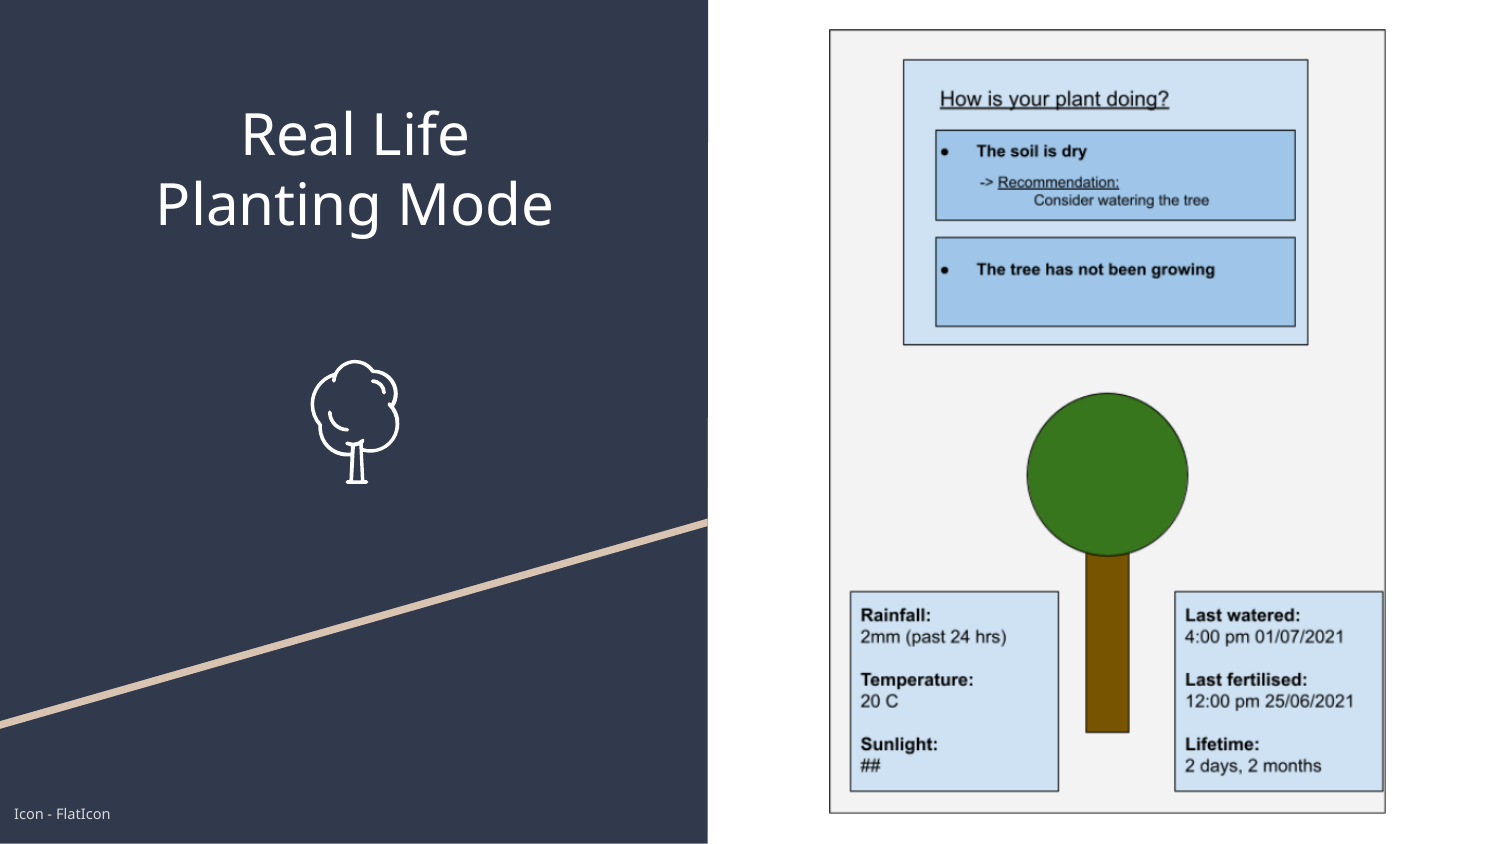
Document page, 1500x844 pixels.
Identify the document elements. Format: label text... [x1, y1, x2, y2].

title Real Life Planting Mode [51, 82, 660, 330]
text_box Icon - FlatIcon [0, 795, 617, 831]
picture [826, 24, 1390, 819]
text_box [310, 359, 400, 484]
